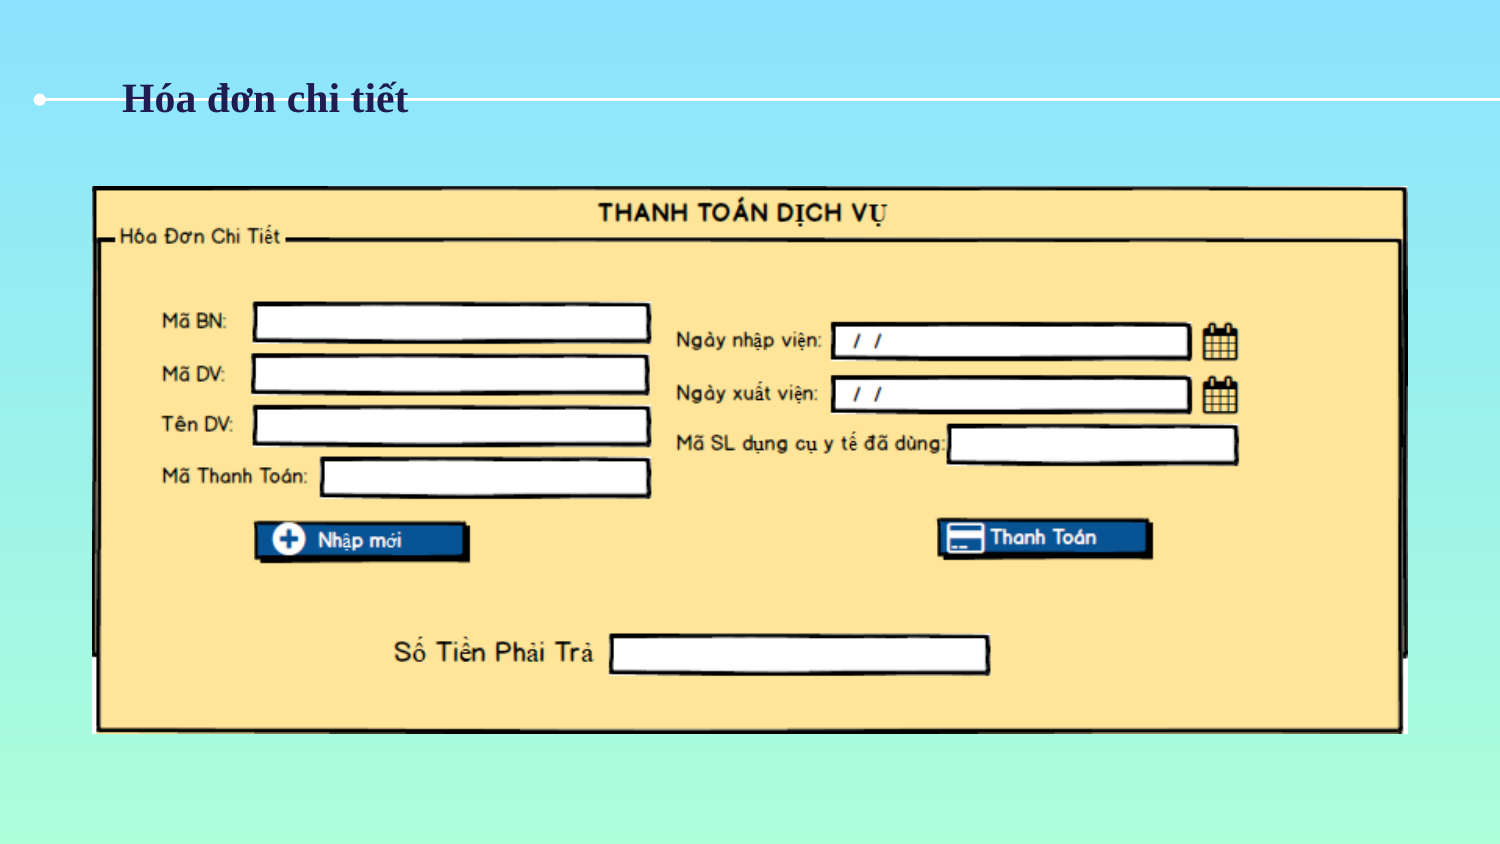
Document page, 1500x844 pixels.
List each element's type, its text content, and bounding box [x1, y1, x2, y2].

picture [91, 186, 1408, 734]
title Hóa đơn chi tiết [107, 55, 1106, 144]
